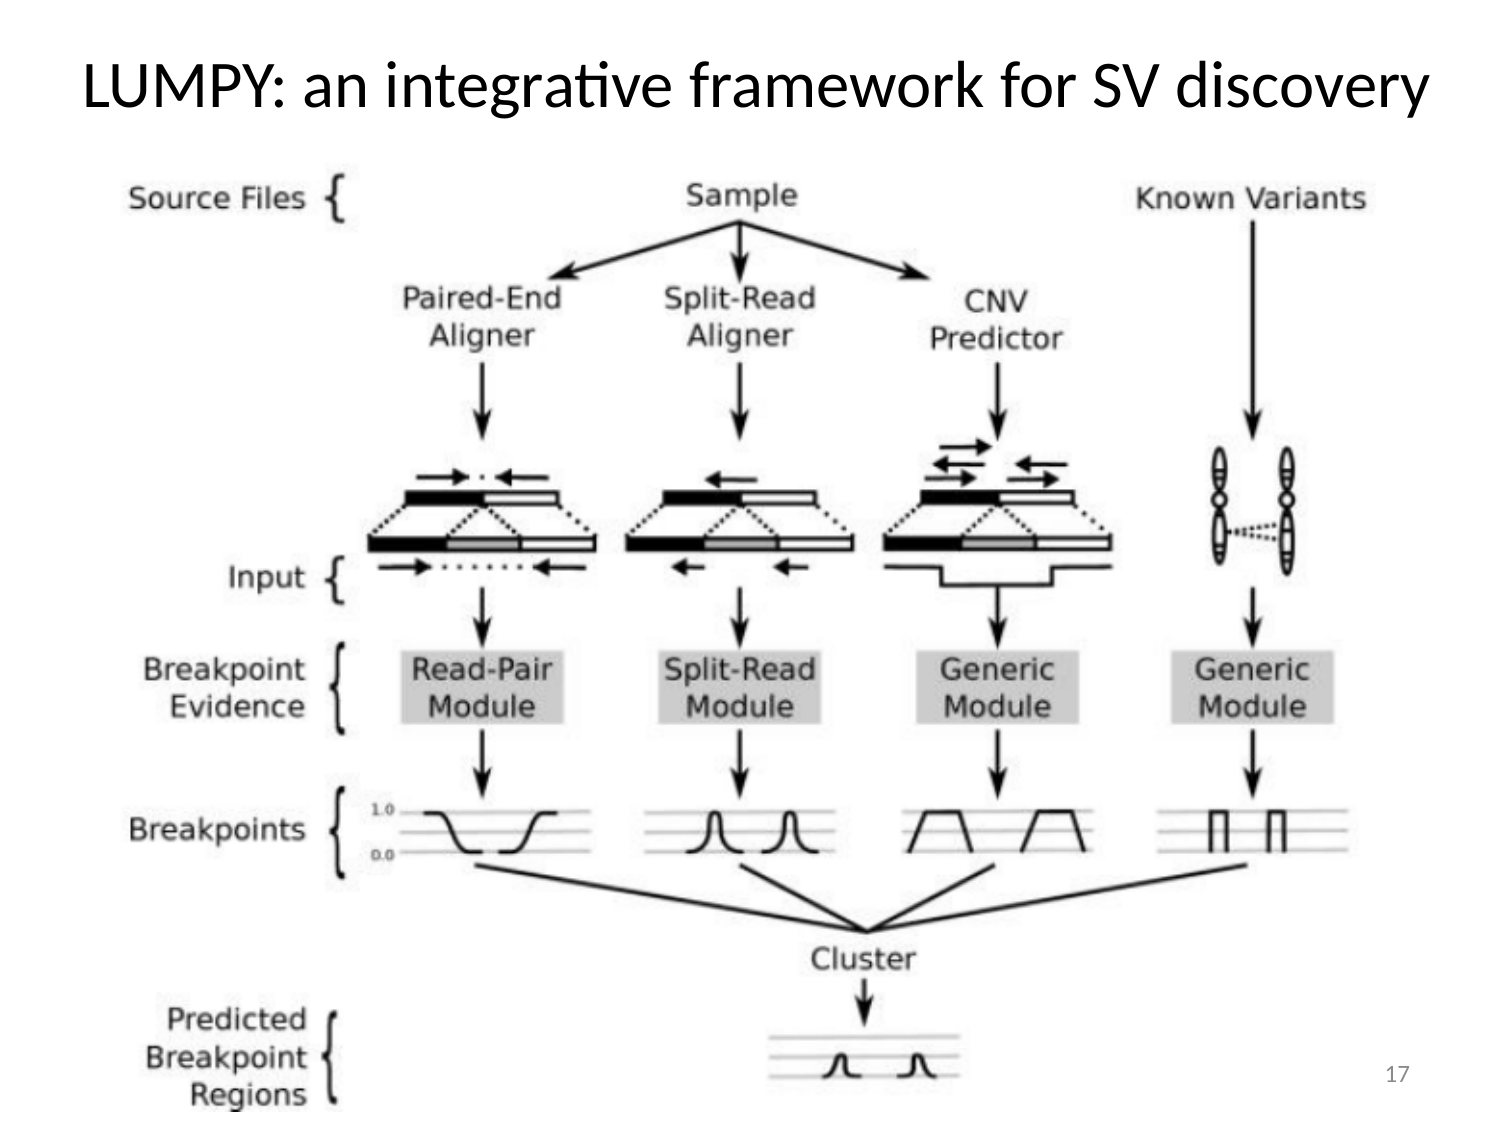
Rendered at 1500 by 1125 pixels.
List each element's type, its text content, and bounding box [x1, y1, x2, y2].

title LUMPY: an integrative framework for SV discovery [44, 33, 1470, 128]
picture [108, 155, 1382, 1112]
slide_number 17 [1387, 1042, 1425, 1103]
